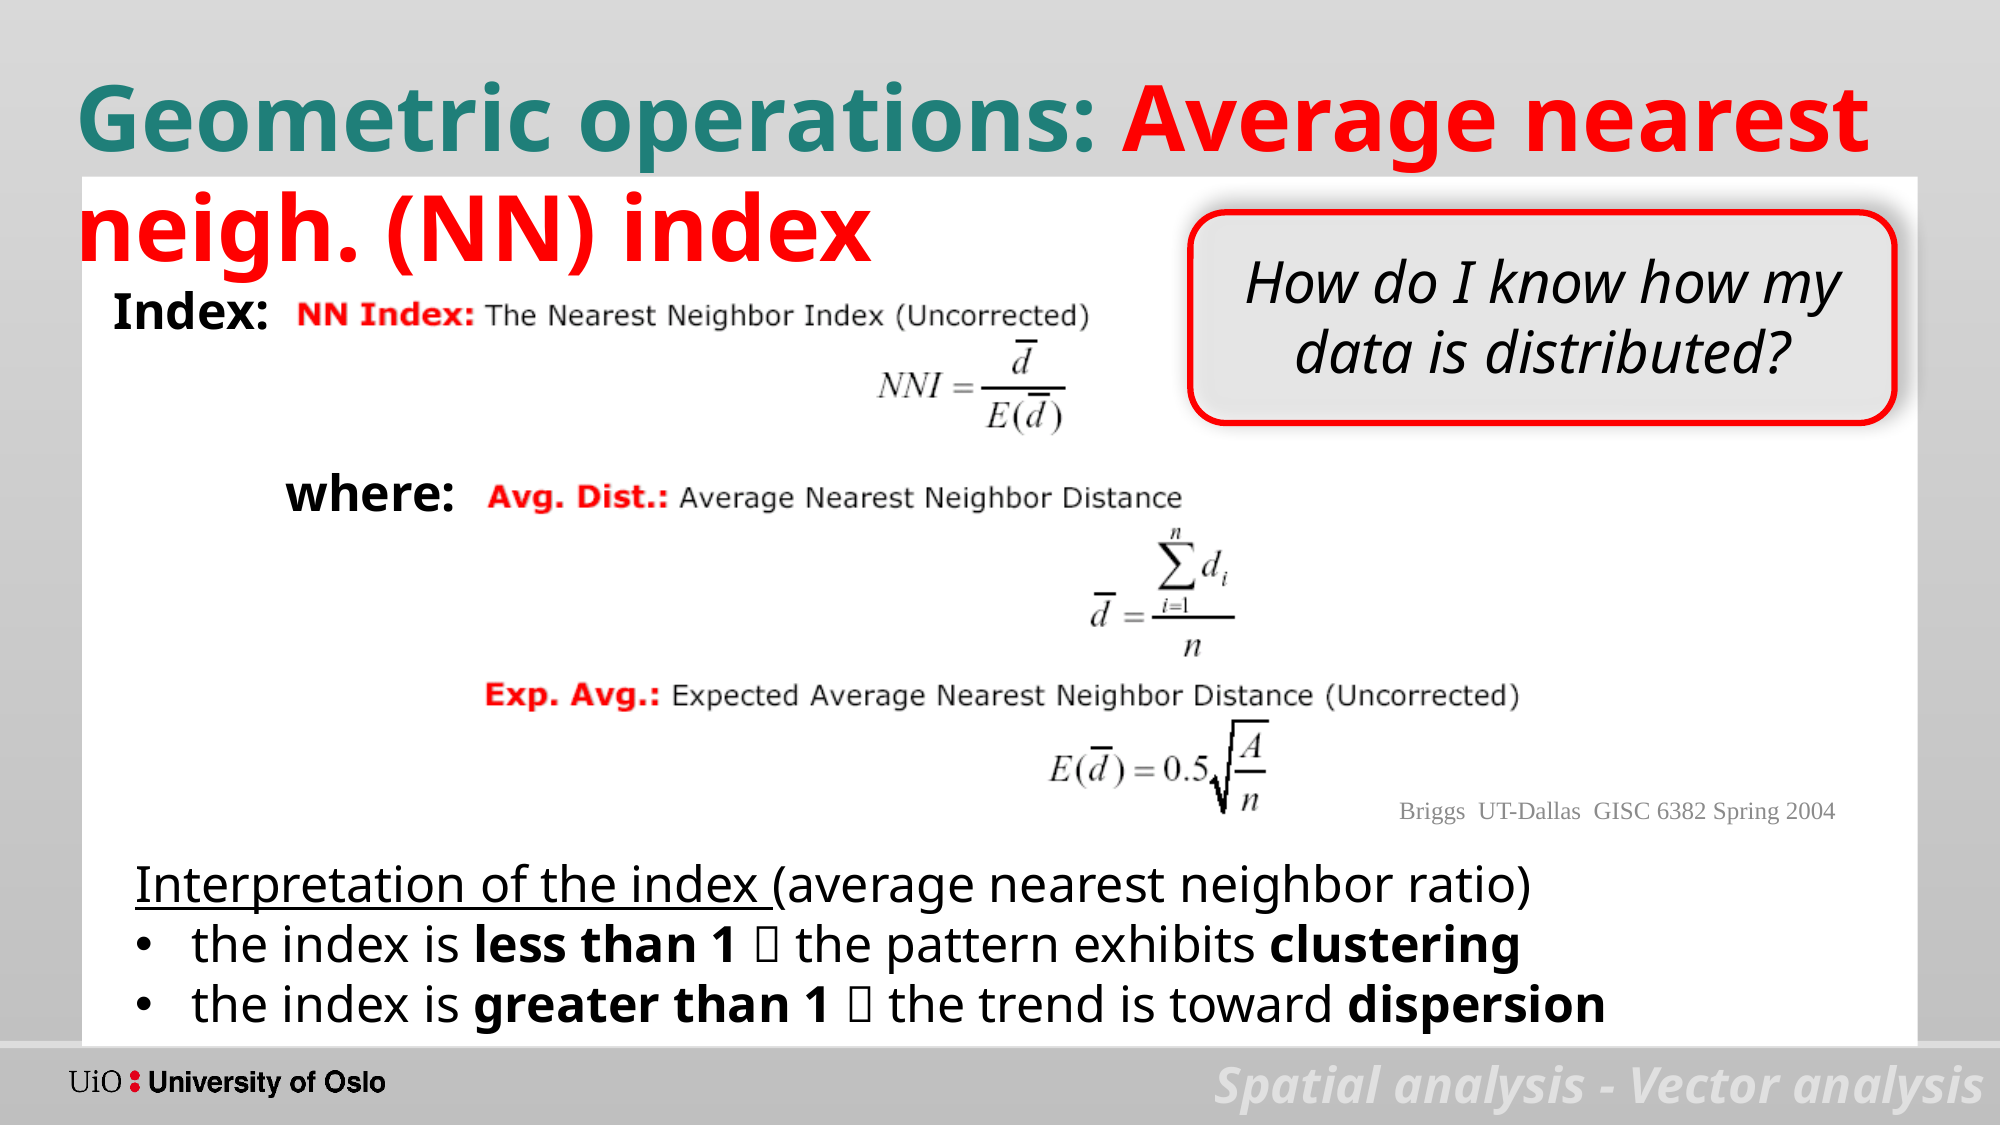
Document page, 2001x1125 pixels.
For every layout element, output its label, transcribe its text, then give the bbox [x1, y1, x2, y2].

footer Briggs UT-Dallas GISC 6382 Spring 2004 [1543, 784, 1918, 835]
text_box Geometric operations: Average nearest neigh. (NN) index [60, 52, 2000, 287]
text_box Interpretation of the index (average nearest neighbor ratio) the index is less than 1  the pattern exhibits clustering the index is greater than 1  the trend is toward dispersion [120, 845, 1875, 1041]
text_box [279, 288, 1105, 448]
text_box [1190, 212, 1895, 423]
text_box where: [270, 453, 471, 529]
text_box Index: [98, 272, 285, 348]
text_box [481, 671, 1543, 852]
text_box [81, 287, 1919, 1047]
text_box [481, 475, 1243, 671]
picture [69, 1070, 385, 1098]
